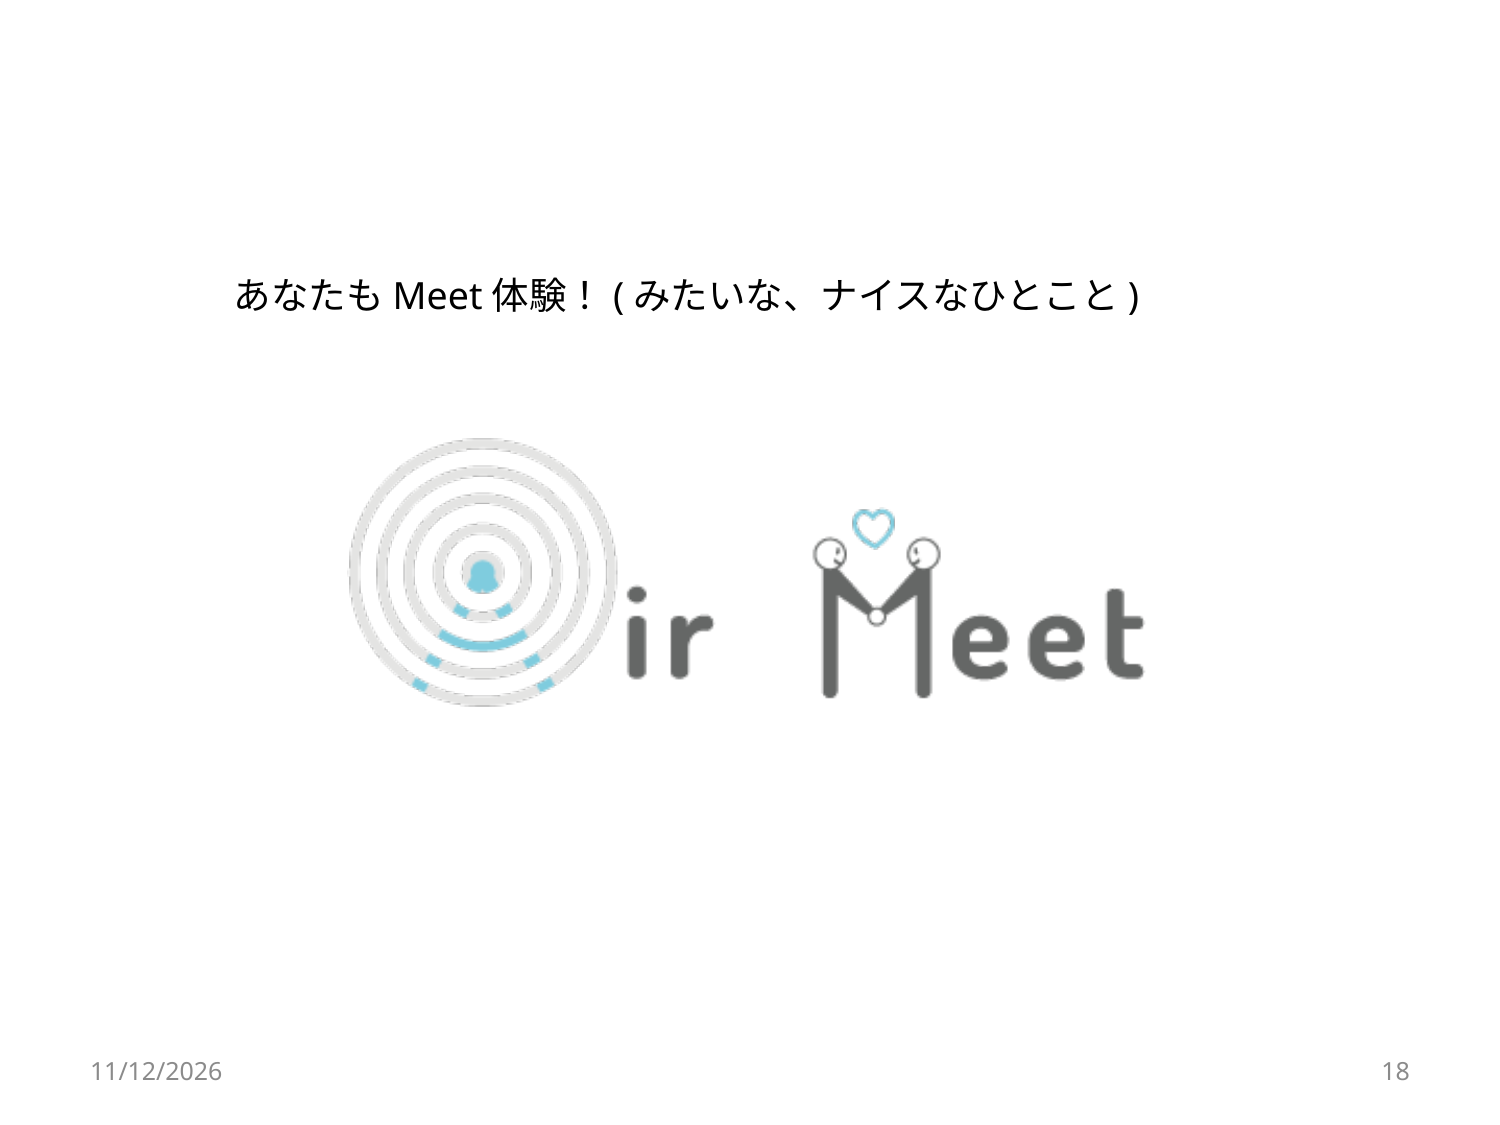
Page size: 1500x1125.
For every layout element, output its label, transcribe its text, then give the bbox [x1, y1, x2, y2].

picture [344, 433, 1160, 716]
text_box あなたもMeet体験！(みたいな、ナイスなひとこと) [218, 264, 1154, 325]
slide_number 17 [1074, 1042, 1425, 1103]
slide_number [75, 1042, 425, 1103]
